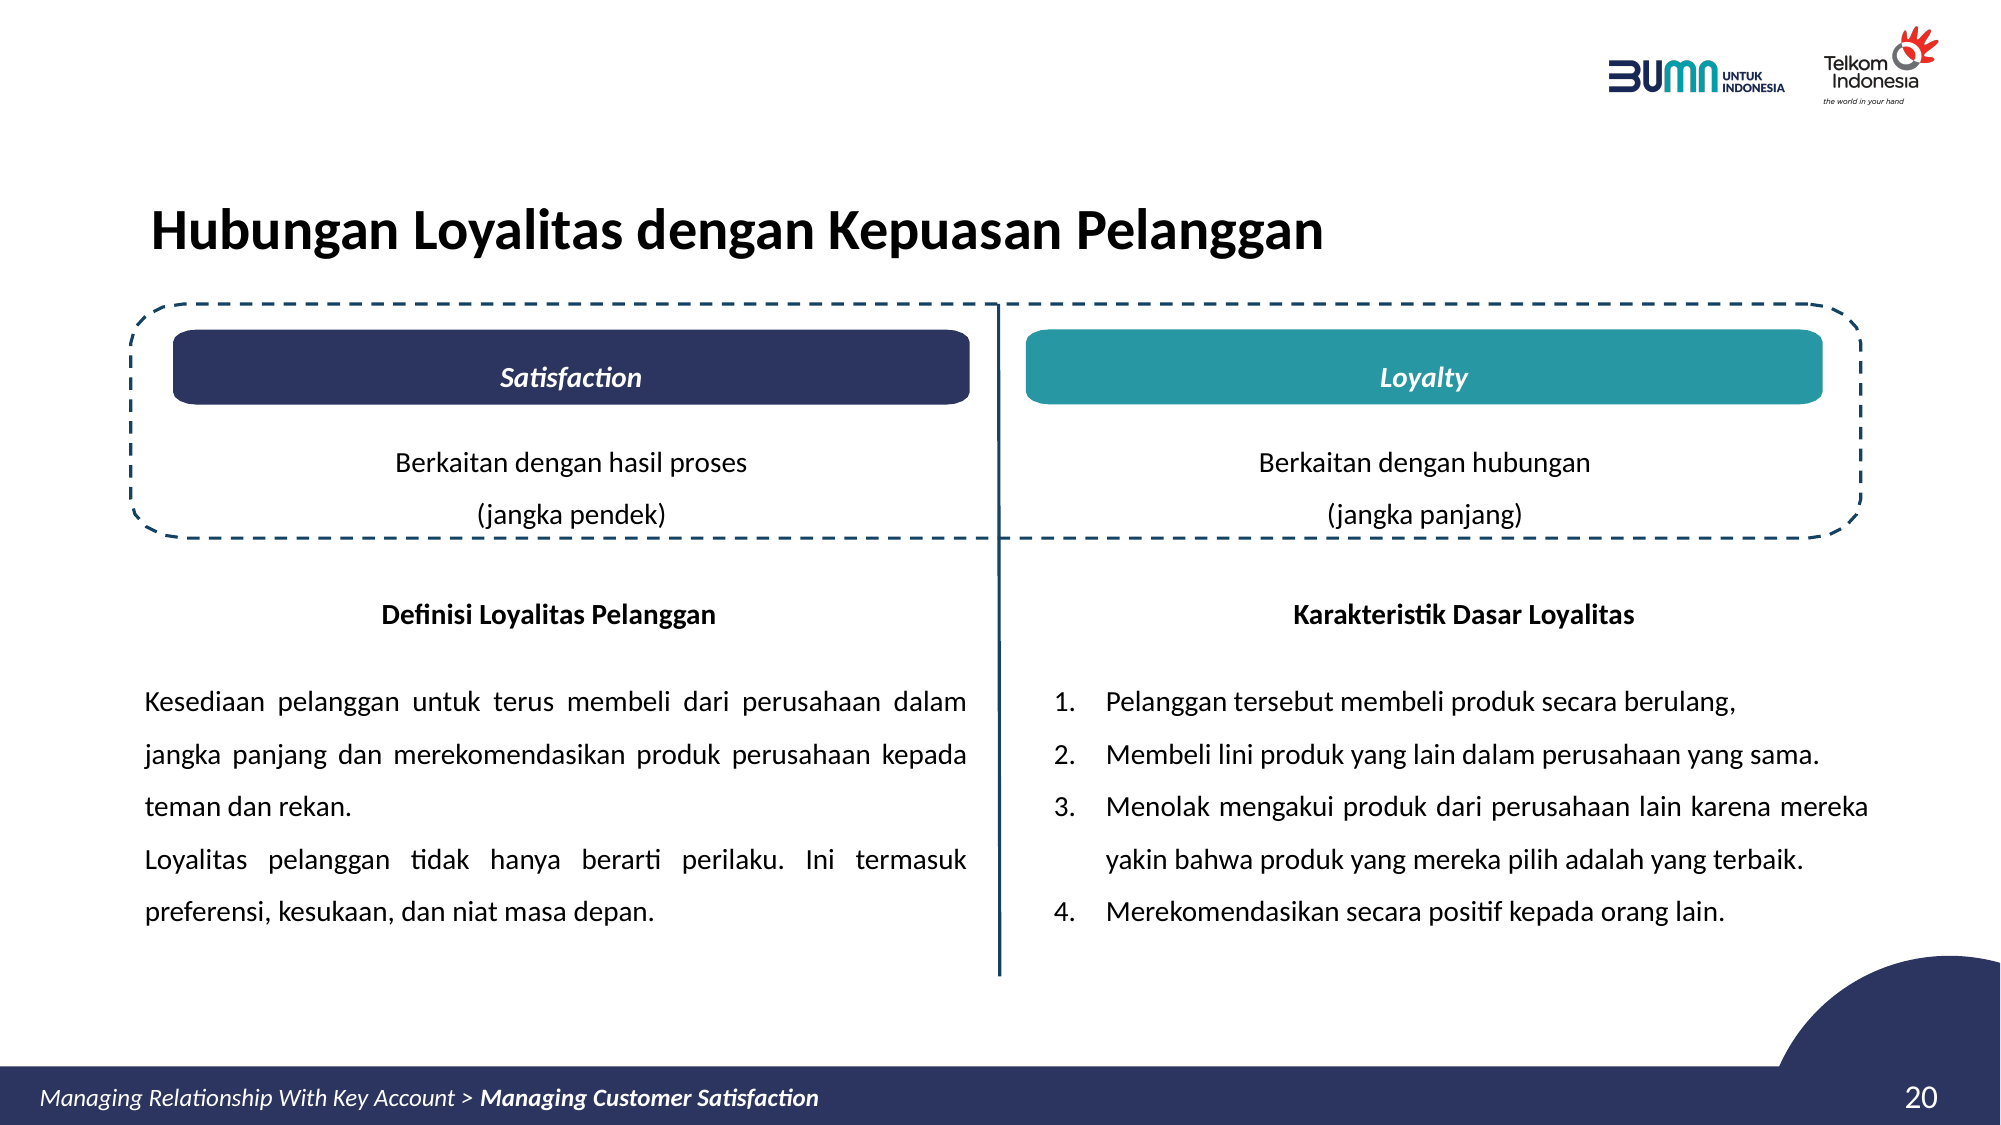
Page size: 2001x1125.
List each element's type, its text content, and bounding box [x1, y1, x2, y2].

picture [1605, 56, 1789, 98]
text_box Loyalty [1025, 329, 1823, 405]
text_box Managing Relationship With Key Account > Managing Customer Satisfaction [24, 1066, 1000, 1125]
slide_number 19 [1875, 1065, 1967, 1125]
text_box Berkaitan dengan hasil proses (jangka pendek) [172, 425, 971, 513]
text_box Satisfaction [173, 329, 970, 405]
text_box Karakteristik Dasar Loyalitas [1163, 570, 1766, 640]
text_box Kesediaan pelanggan untuk terus membeli dari perusahaan dalam jangka panjang dan merekomendasikan produk perusahaan kepada teman dan rekan. Loyalitas pelanggan tidak hanya berarti perilaku. Ini termasuk preferensi, kesukaan, dan niat masa depan. [130, 665, 968, 1031]
text_box Definisi Loyalitas Pelanggan [248, 570, 851, 640]
text_box [1001, 303, 1861, 539]
text_box Pelanggan tersebut membeli produk secara berulang, Membeli lini produk yang lain dalam perusahaan yang sama. Menolak mengakui produk dari perusahaan lain karena mereka yakin bahwa produk yang mereka pilih adalah yang terbaik. Merekomendasikan secara positif kepada orang lain. [1032, 665, 1870, 1119]
text_box [130, 303, 996, 539]
picture [1820, 23, 1943, 109]
title Hubungan Loyalitas dengan Kepuasan Pelanggan [136, 164, 1876, 278]
text_box Berkaitan dengan hubungan (jangka panjang) [1026, 425, 1824, 513]
